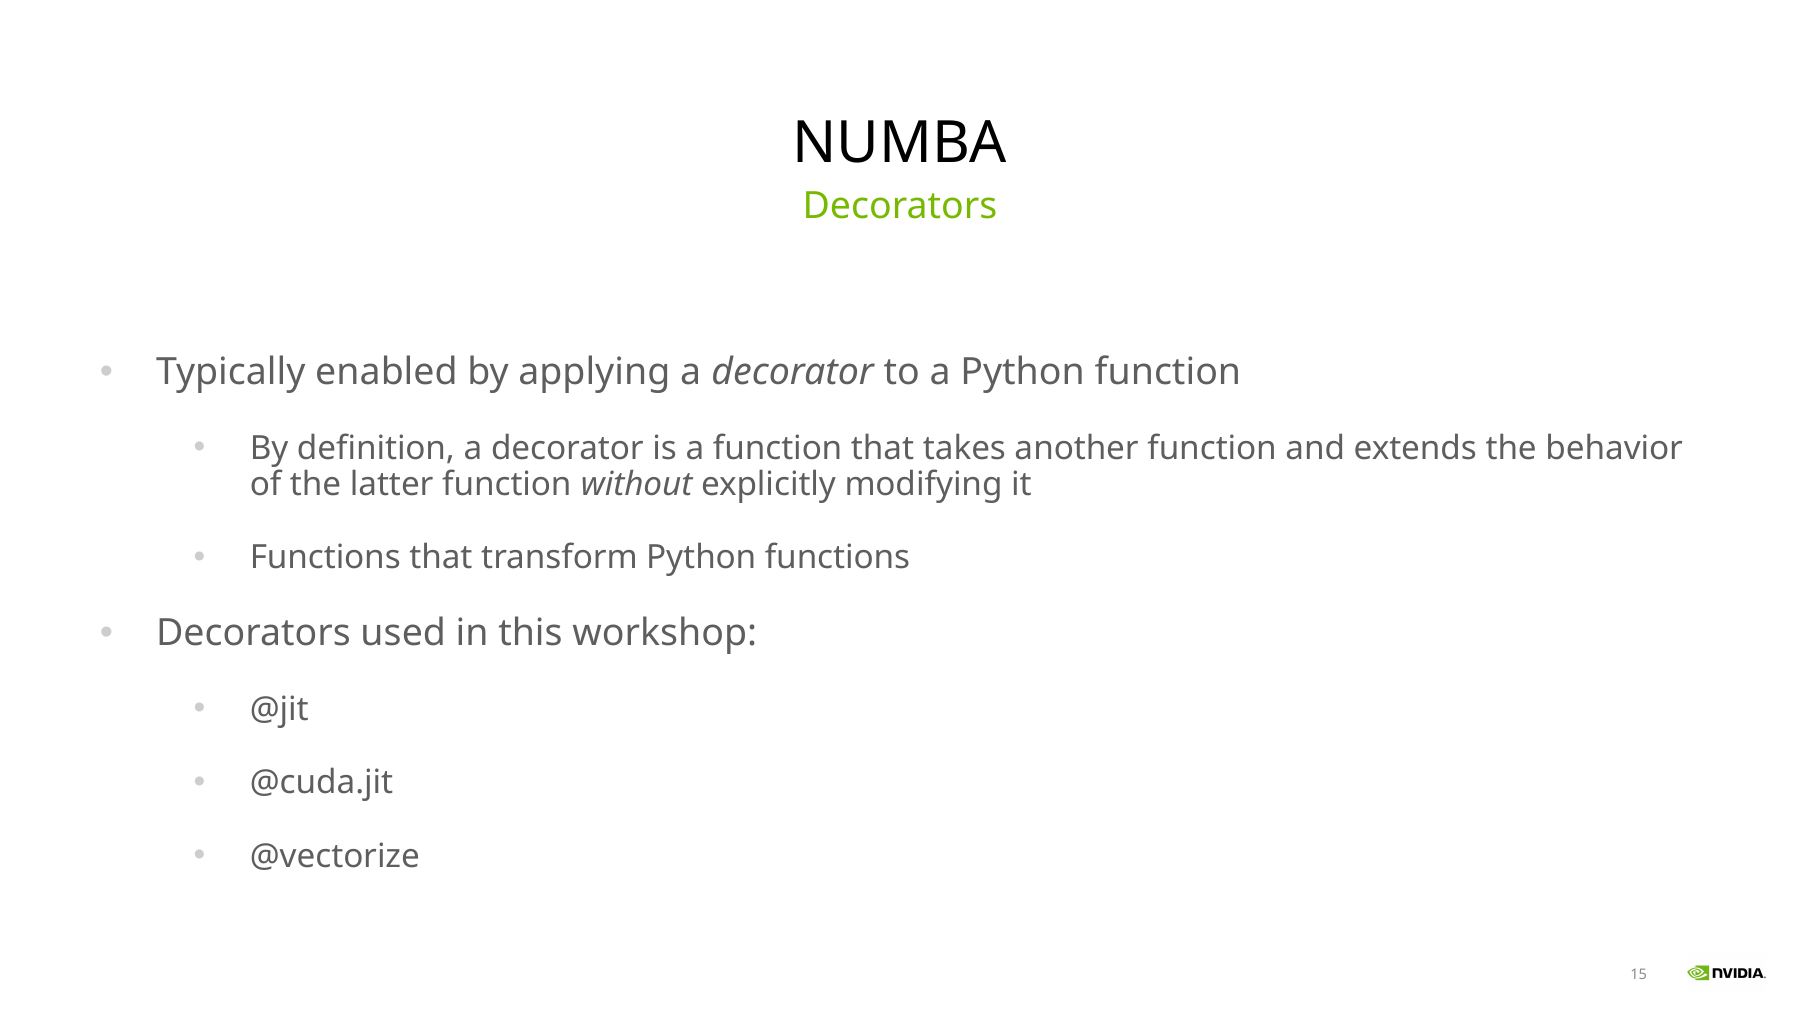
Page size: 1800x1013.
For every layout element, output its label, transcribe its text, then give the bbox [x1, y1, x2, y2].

list Decorators [81, 178, 1719, 265]
picture [1687, 953, 1766, 993]
title NUMBA [81, 85, 1719, 178]
list Typically enabled by applying a decorator to a Python function By definition, a decorator is a function that takes another function and extends the behavior of the latter function without explicitly modifying it Functions that transform Python functions Decorators used in this workshop: @jit @cuda.jit @vectorize [84, 344, 1717, 956]
